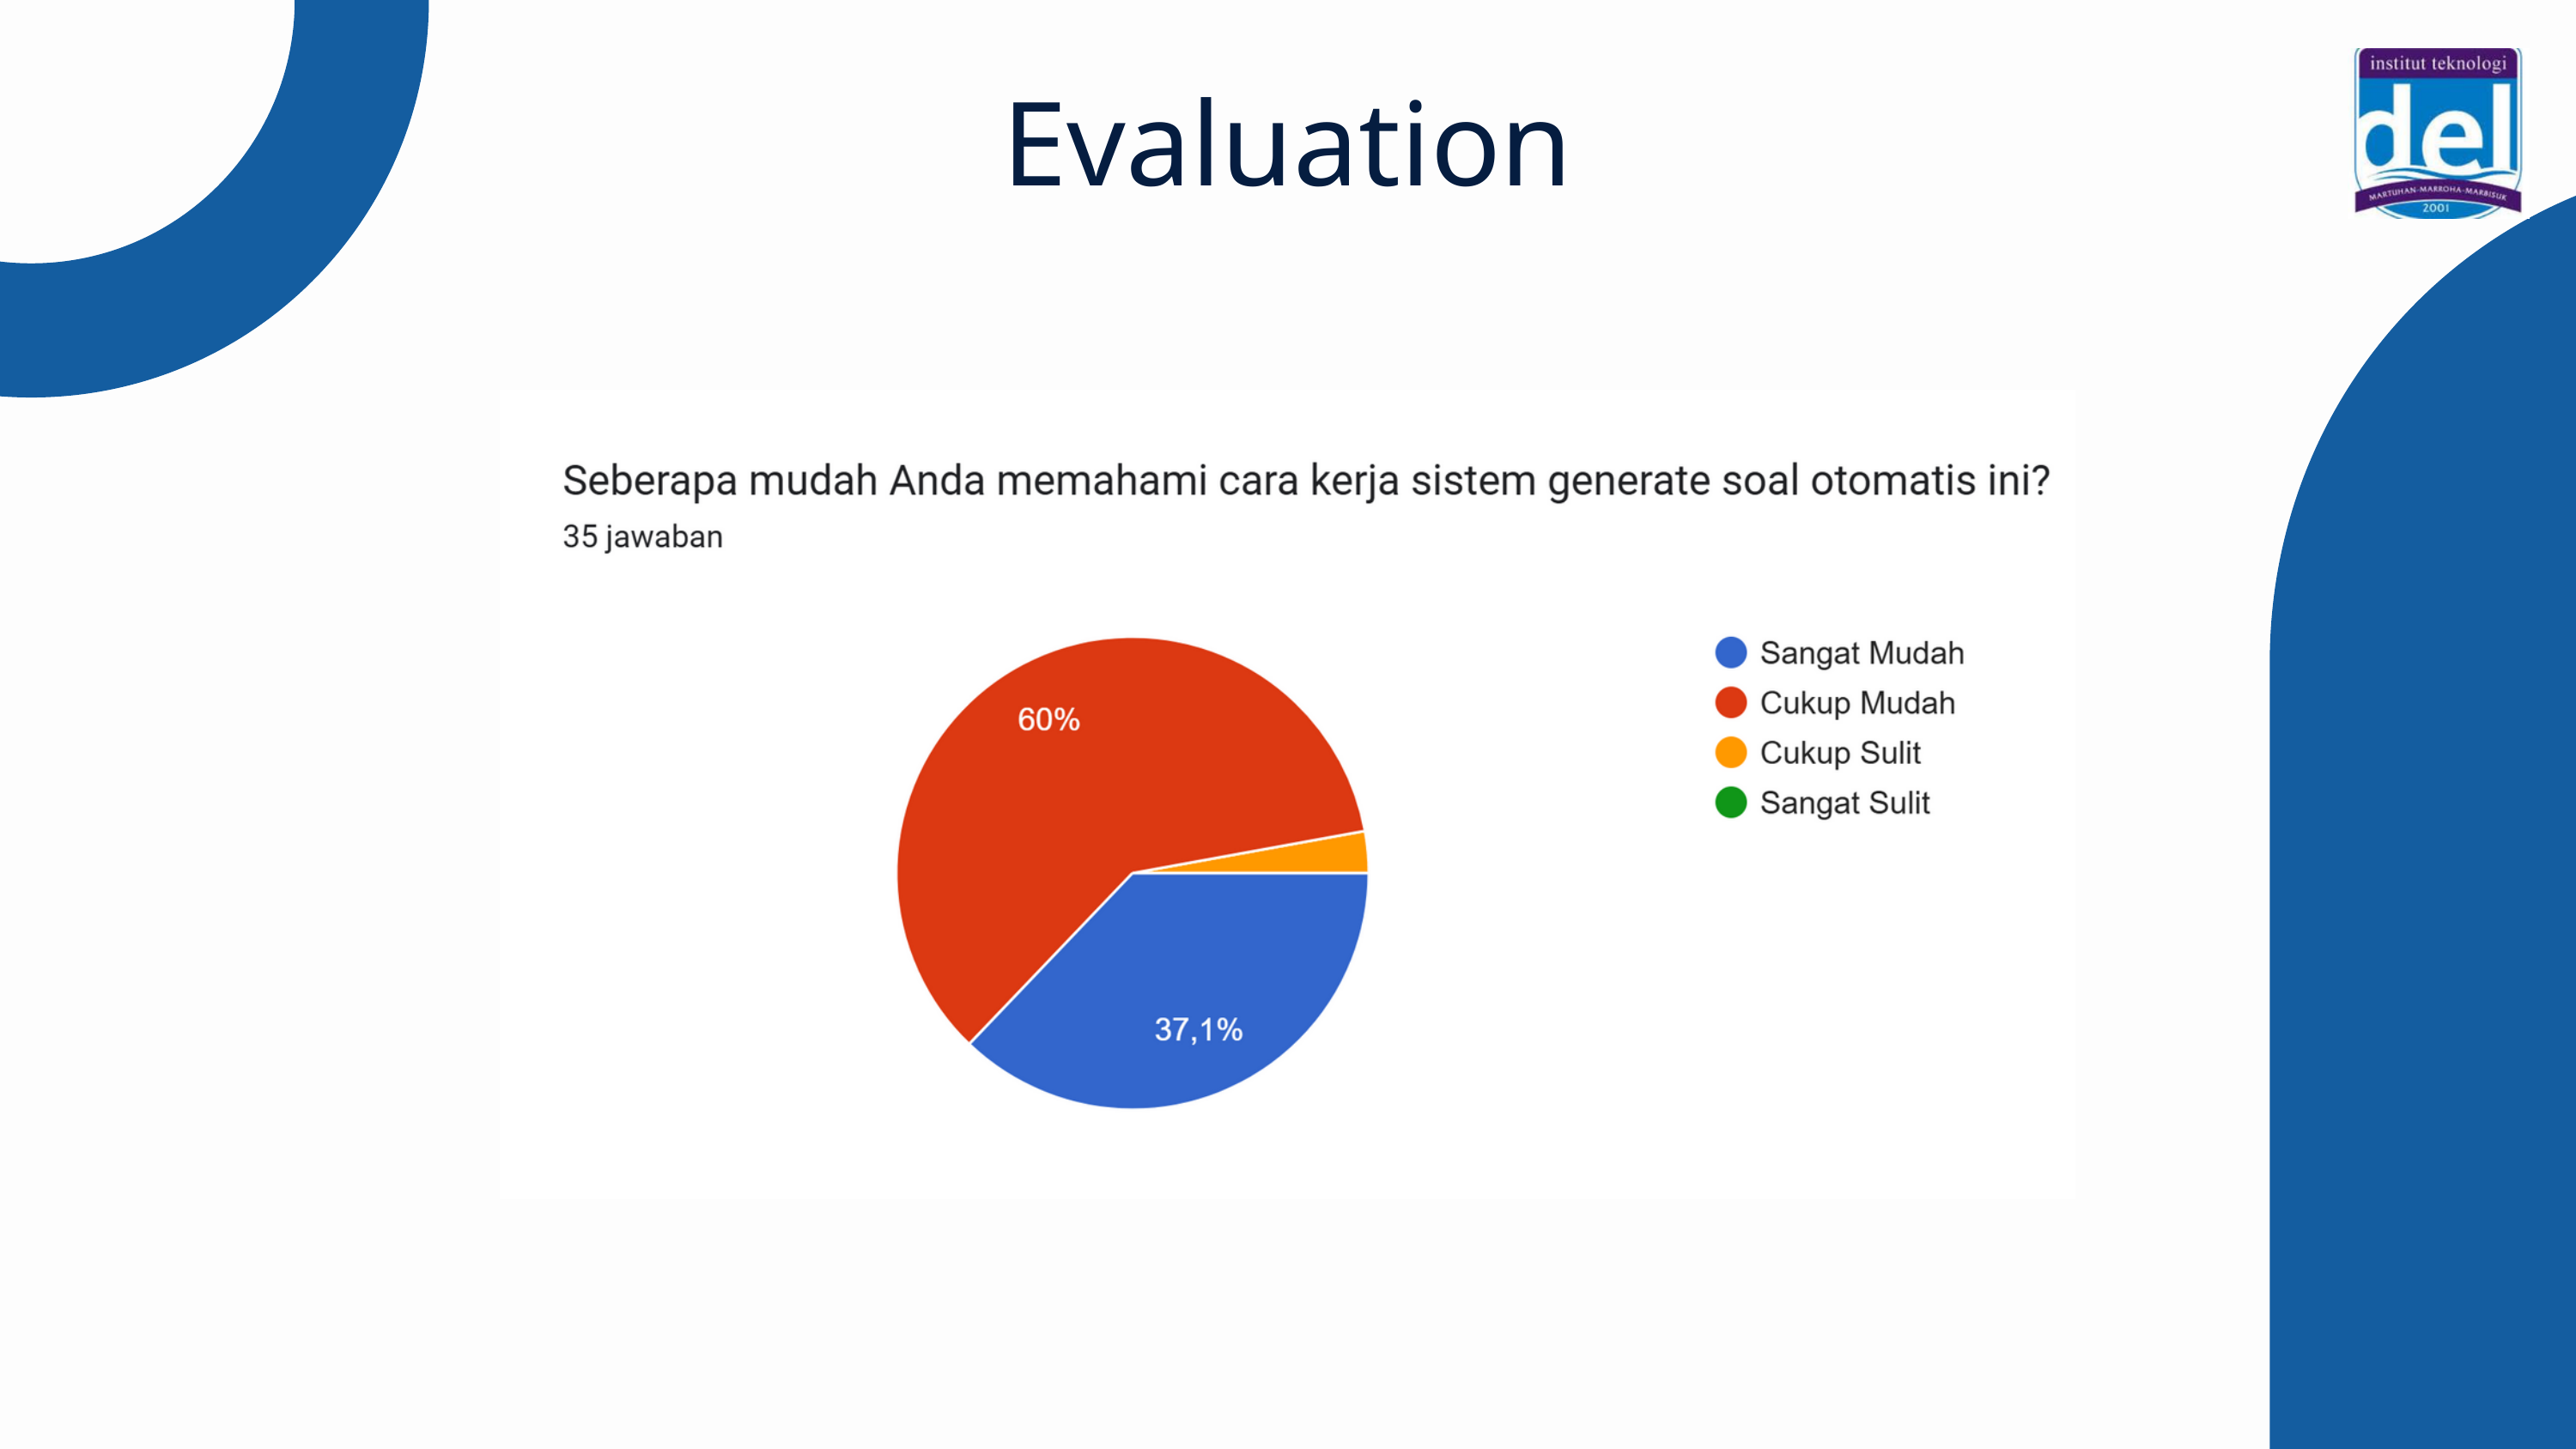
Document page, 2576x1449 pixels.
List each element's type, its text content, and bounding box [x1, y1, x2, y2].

text_box Evaluation [459, 46, 2117, 209]
text_box [2348, 48, 2530, 155]
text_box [2269, 157, 2576, 1449]
text_box [500, 390, 2076, 1199]
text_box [0, 0, 362, 331]
